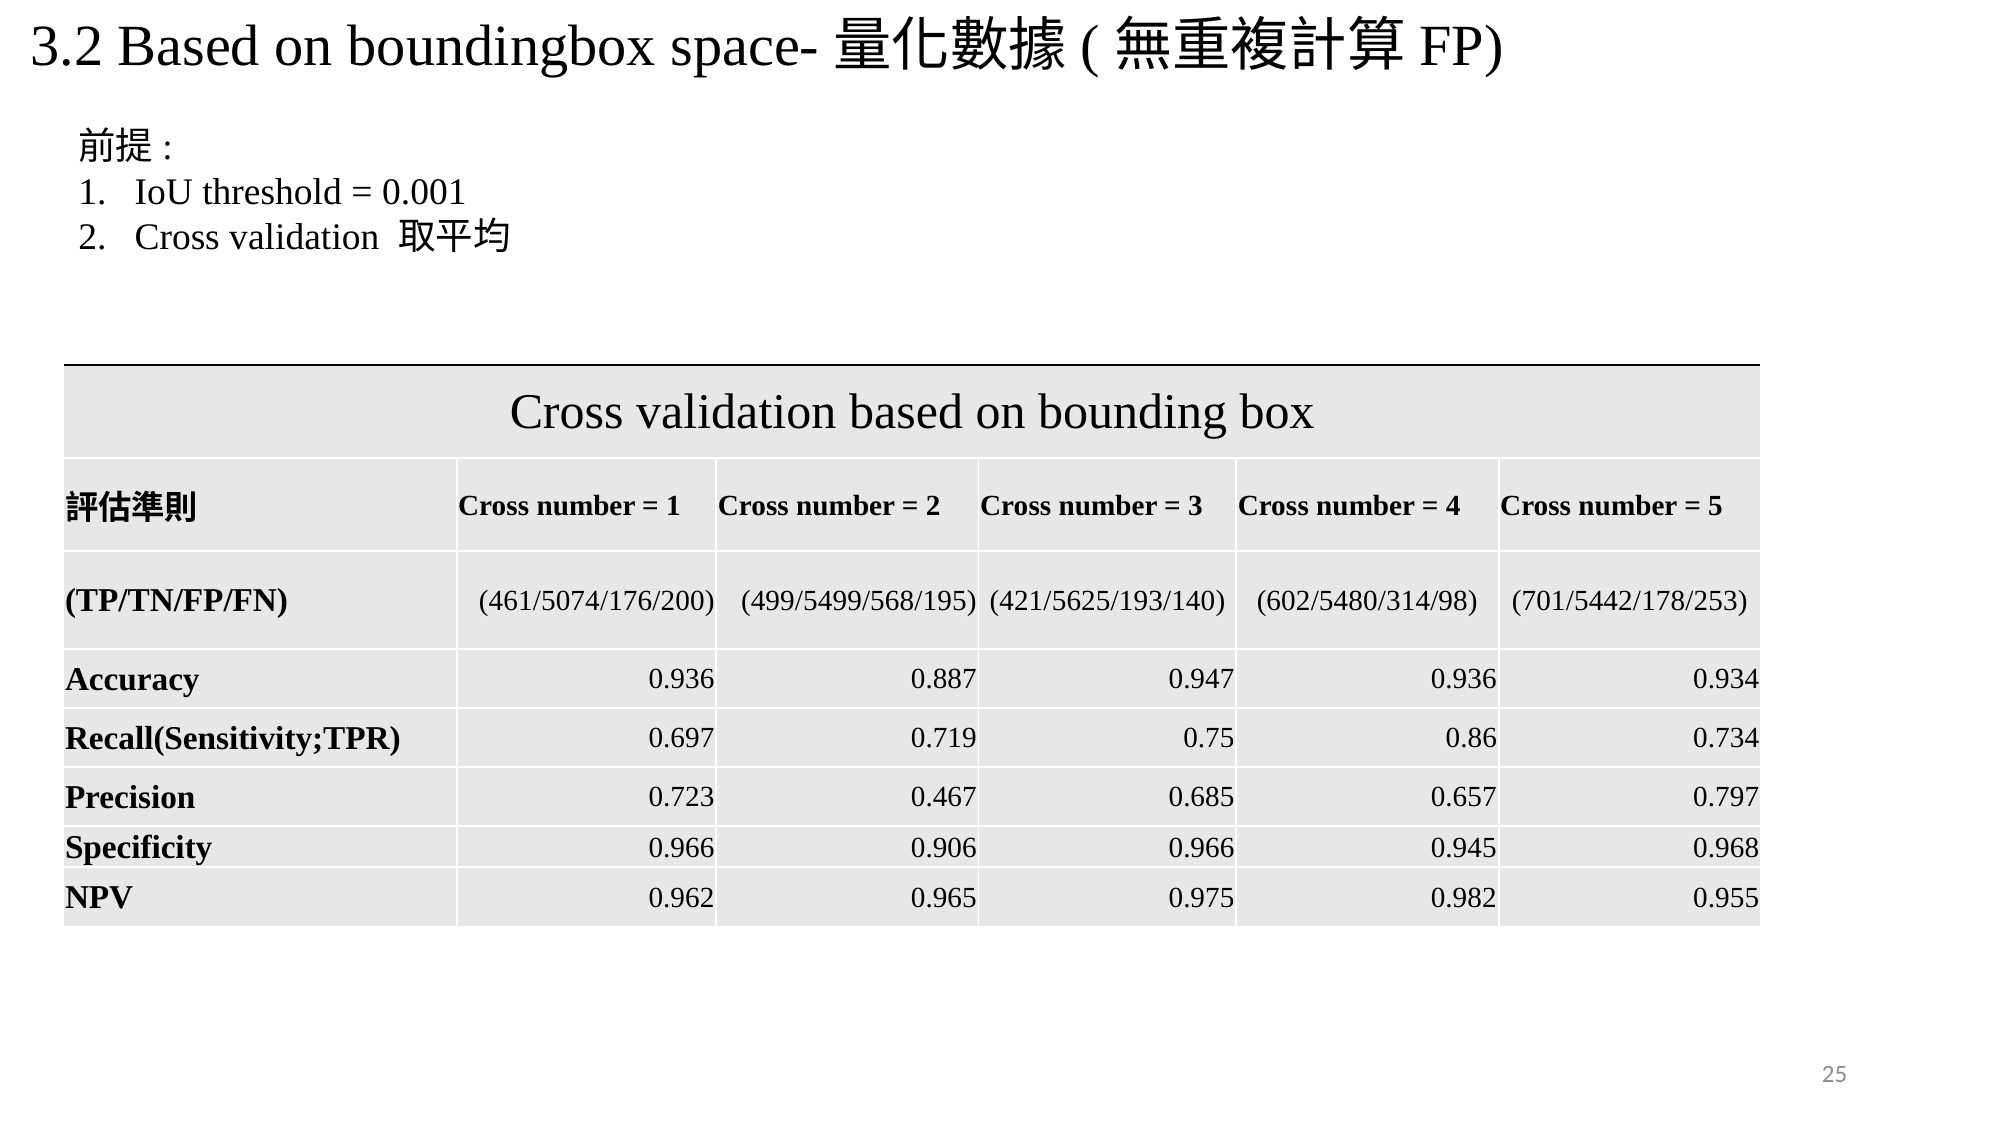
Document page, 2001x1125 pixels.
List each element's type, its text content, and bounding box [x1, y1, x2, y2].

table_cell NPV [64, 868, 456, 926]
table_cell 0.966 [979, 827, 1235, 866]
table_cell 0.657 [1237, 768, 1498, 825]
table_cell Accuracy [64, 650, 456, 707]
table_cell (602/5480/314/98) [1237, 552, 1498, 648]
table_cell 0.968 [1500, 827, 1760, 866]
table_cell Cross number = 5 [1500, 459, 1760, 550]
table_cell Recall(Sensitivity;TPR) [64, 709, 456, 766]
text_box 3.2 Based on boundingbox space-量化數據(無重複計算FP) [0, 0, 1811, 85]
table_cell (461/5074/176/200) [458, 552, 715, 648]
table_cell 0.906 [717, 827, 978, 866]
table_header Cross validation based on bounding box [64, 366, 1760, 457]
table_cell Cross number = 4 [1237, 459, 1498, 550]
table_cell 評估準則 [64, 459, 456, 550]
table_cell 0.723 [458, 768, 715, 825]
table_cell 0.982 [1237, 868, 1498, 926]
table_cell Precision [64, 768, 456, 825]
table_cell 0.697 [458, 709, 715, 766]
table_cell 0.467 [717, 768, 978, 825]
table_cell (701/5442/178/253) [1500, 552, 1760, 648]
table_cell 0.936 [1237, 650, 1498, 707]
table_cell (421/5625/193/140) [979, 552, 1235, 648]
table_cell 0.734 [1500, 709, 1760, 766]
table_cell Specificity [64, 827, 456, 866]
table_cell (TP/TN/FP/FN) [64, 552, 456, 648]
table_cell 0.966 [458, 827, 715, 866]
text_box 前提: IoU threshold = 0.001 Cross validation 取平均 [63, 114, 1796, 265]
table_cell 0.947 [979, 650, 1235, 707]
table_cell 0.936 [458, 650, 715, 707]
table_cell 0.719 [717, 709, 978, 766]
table_cell Cross number = 3 [979, 459, 1235, 550]
table_cell Cross number = 2 [717, 459, 978, 550]
table_cell 0.934 [1500, 650, 1760, 707]
table_cell 0.887 [717, 650, 978, 707]
table_cell 0.945 [1237, 827, 1498, 866]
table_cell 0.975 [979, 868, 1235, 926]
table_cell 0.685 [979, 768, 1235, 825]
table_cell 0.86 [1237, 709, 1498, 766]
slide_number 25 [1412, 1042, 1863, 1103]
table_cell (499/5499/568/195) [717, 552, 978, 648]
table_cell 0.797 [1500, 768, 1760, 825]
table_cell 0.965 [717, 868, 978, 926]
table_cell 0.962 [458, 868, 715, 926]
table_cell 0.955 [1500, 868, 1760, 926]
table_cell 0.75 [979, 709, 1235, 766]
table_cell Cross number = 1 [458, 459, 715, 550]
